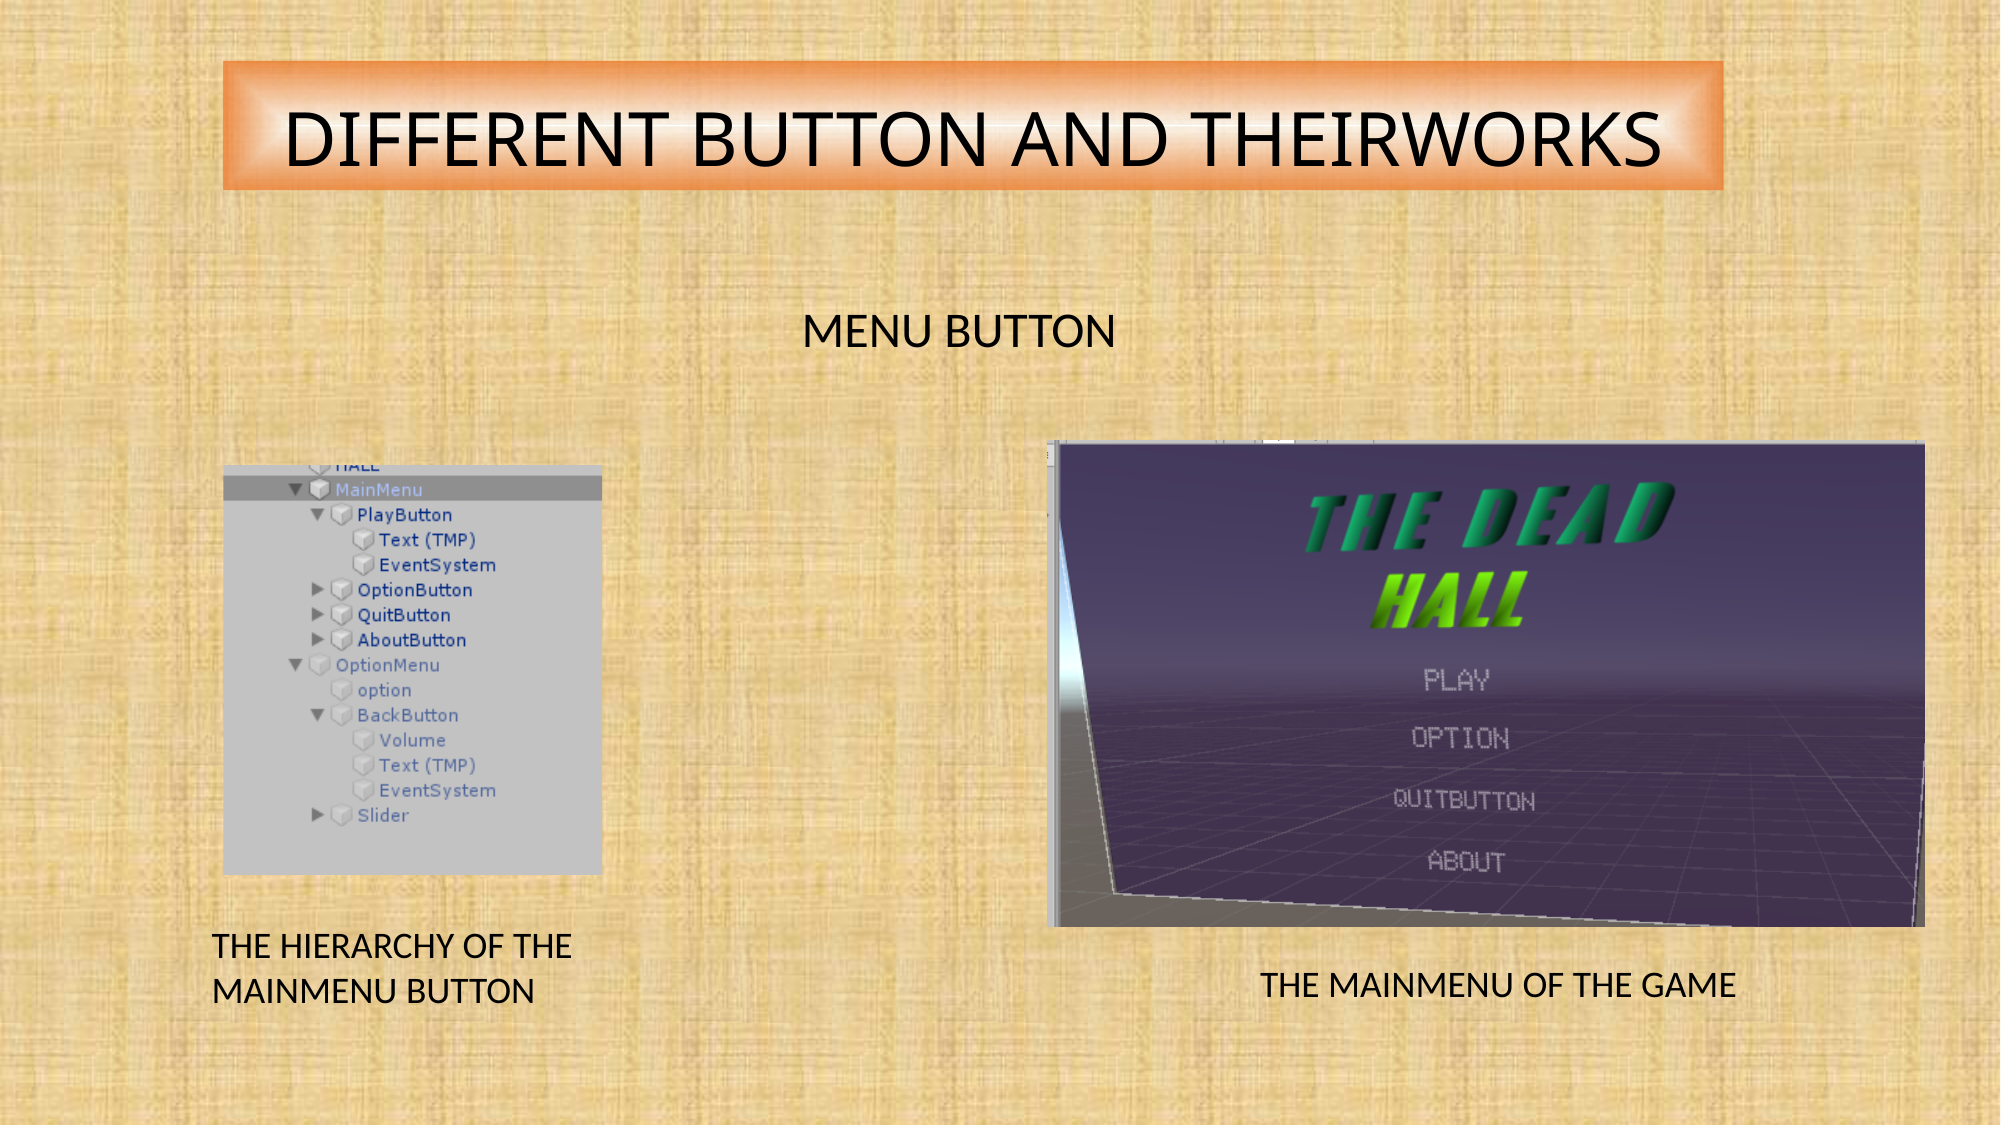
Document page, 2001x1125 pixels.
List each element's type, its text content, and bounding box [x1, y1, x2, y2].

title DIFFERENT BUTTON AND THEIRWORKS [223, 60, 1724, 191]
picture [0, 0, 2001, 1125]
subtitle MENU BUTTON [209, 297, 1710, 414]
text_box THE HIERARCHY OF THE MAINMENU BUTTON [196, 913, 614, 1019]
text_box THE MAINMENU OF THE GAME [1245, 953, 1782, 1013]
